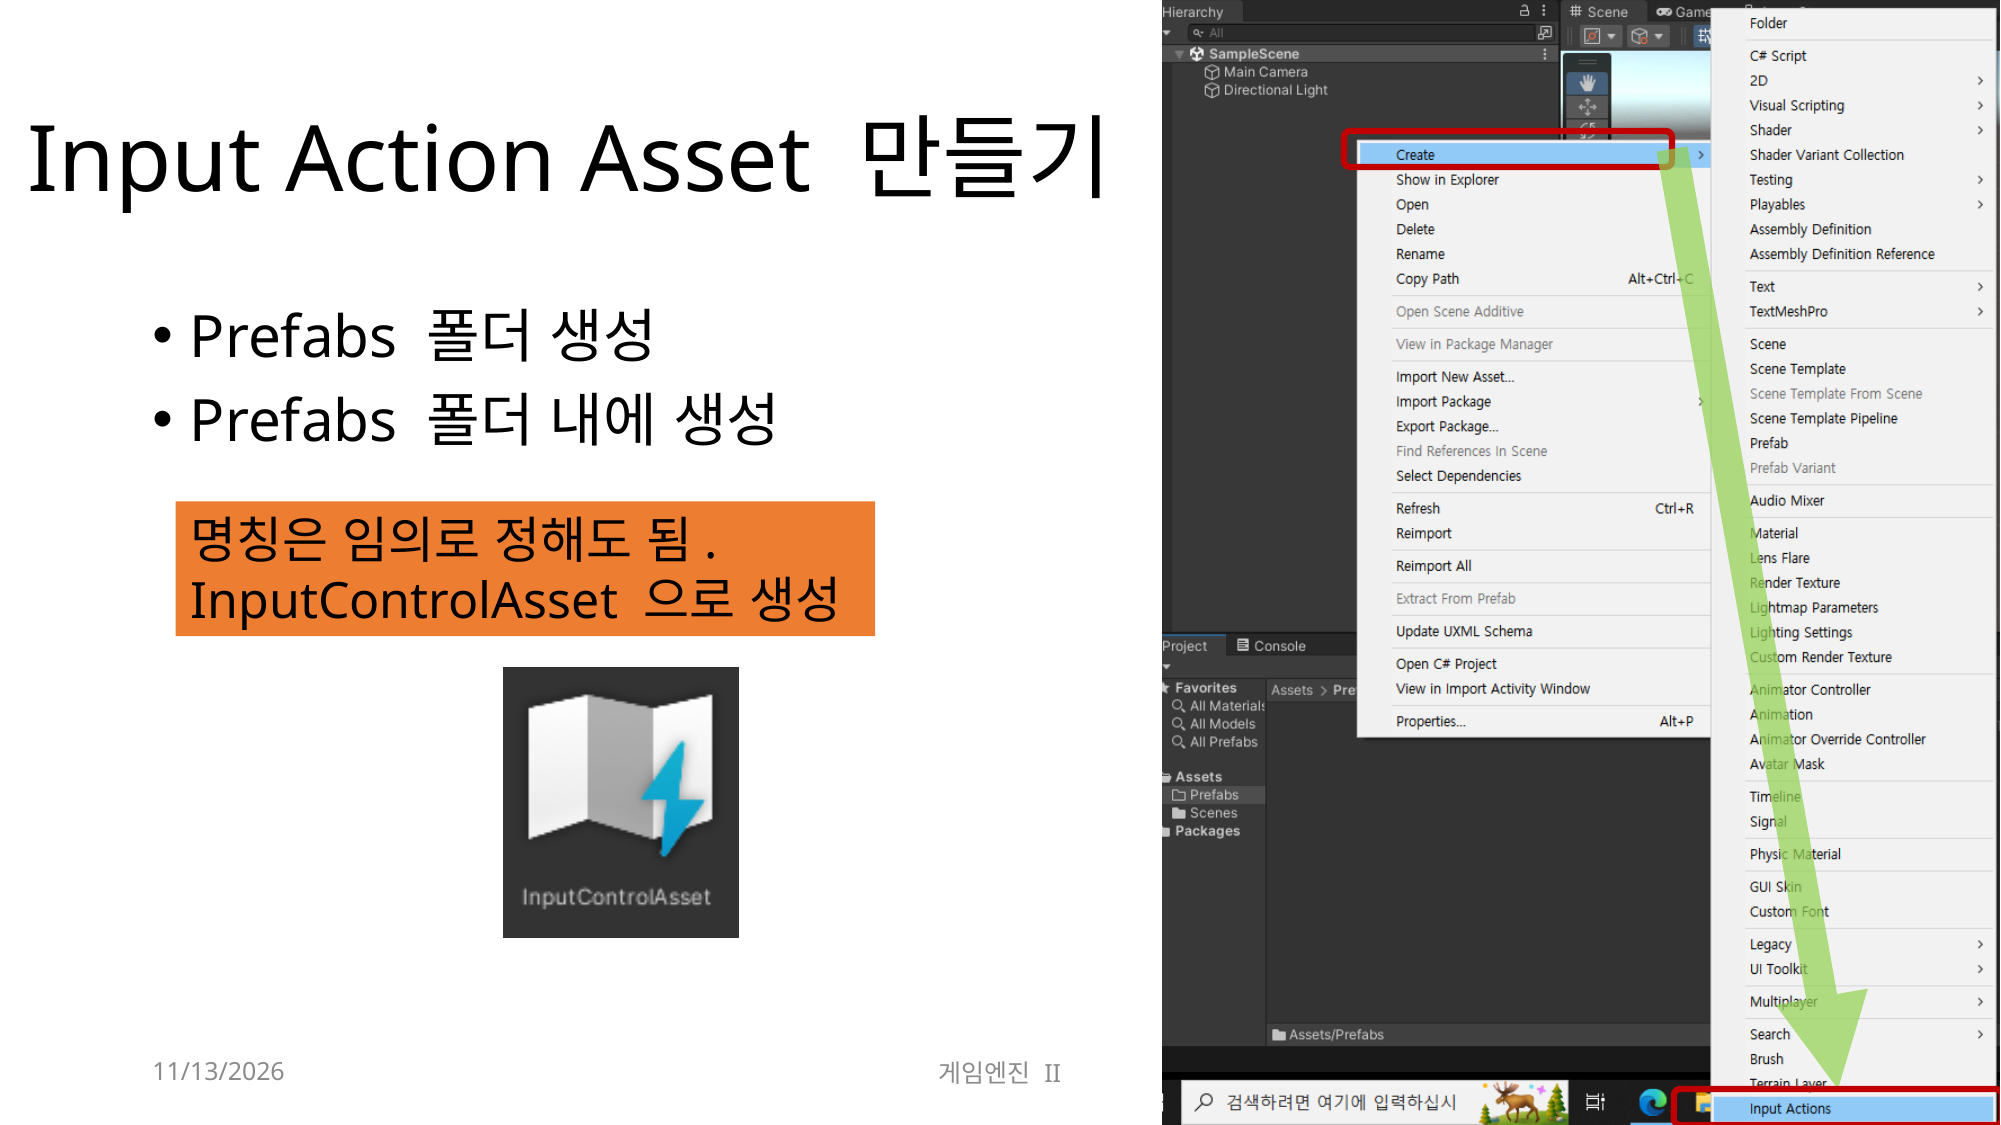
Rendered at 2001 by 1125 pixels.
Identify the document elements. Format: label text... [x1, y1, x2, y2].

picture [503, 667, 739, 938]
picture [1162, 0, 2000, 1125]
footer 게임엔진 II [662, 1042, 1162, 1103]
list Prefabs 폴더 생성 Prefabs 폴더 내에 생성 [137, 299, 1162, 1014]
text_box 명칭은 임의로 정해도 됨. InputControlAsset 으로 생성 [175, 501, 876, 637]
title Input Action Asset 만들기 [12, 52, 1162, 271]
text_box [1671, 148, 1838, 1089]
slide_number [137, 1042, 588, 1103]
